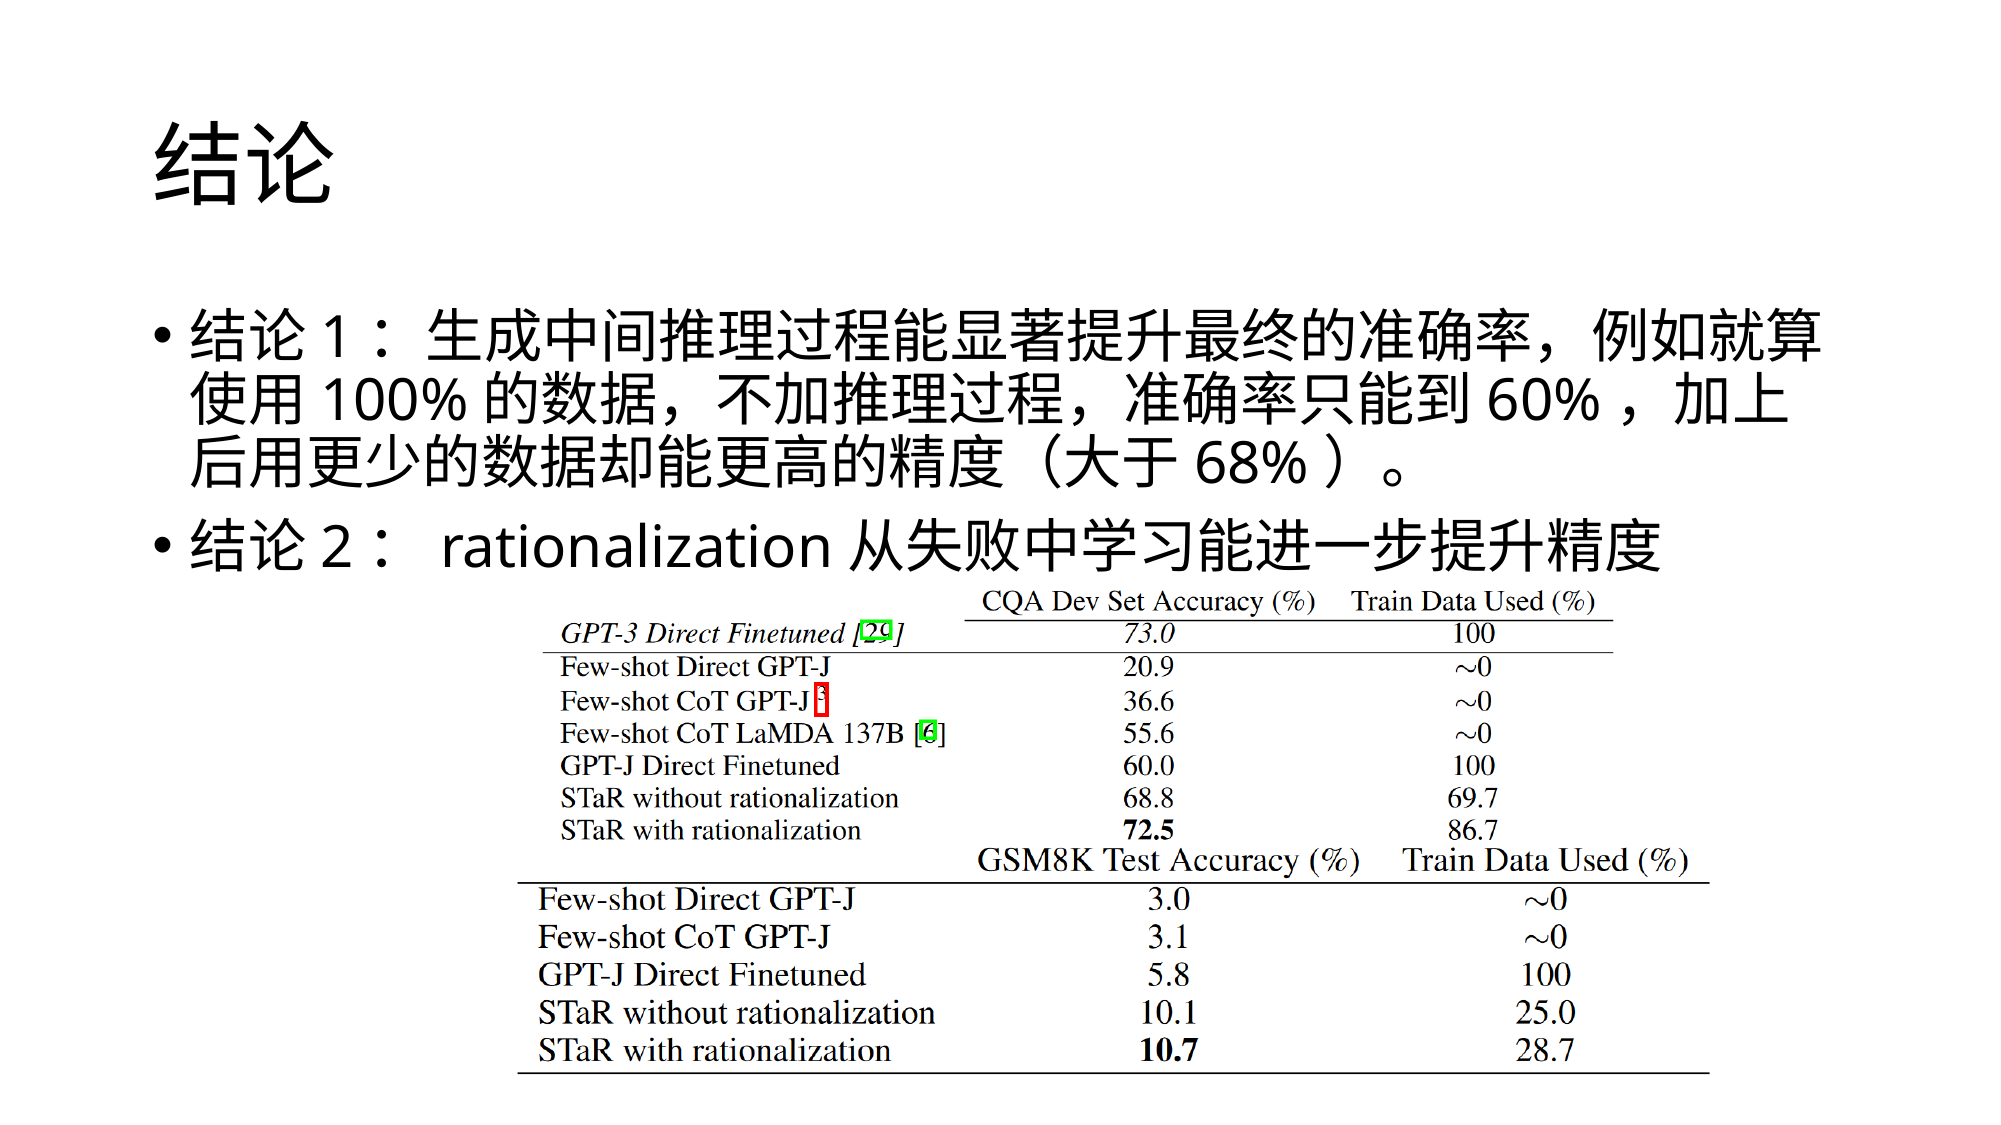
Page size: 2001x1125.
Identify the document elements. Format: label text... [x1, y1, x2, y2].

list 结论1：生成中间推理过程能显著提升最终的准确率，例如就算使用100%的数据，不加推理过程，准确率只能到60%，加上后用更少的数据却能更高的精度（大于68%）。 结论2：rationalization从失败中学习能进一步提升精度 [137, 299, 1863, 1014]
picture [511, 584, 1759, 1082]
title 结论 [137, 59, 1863, 278]
